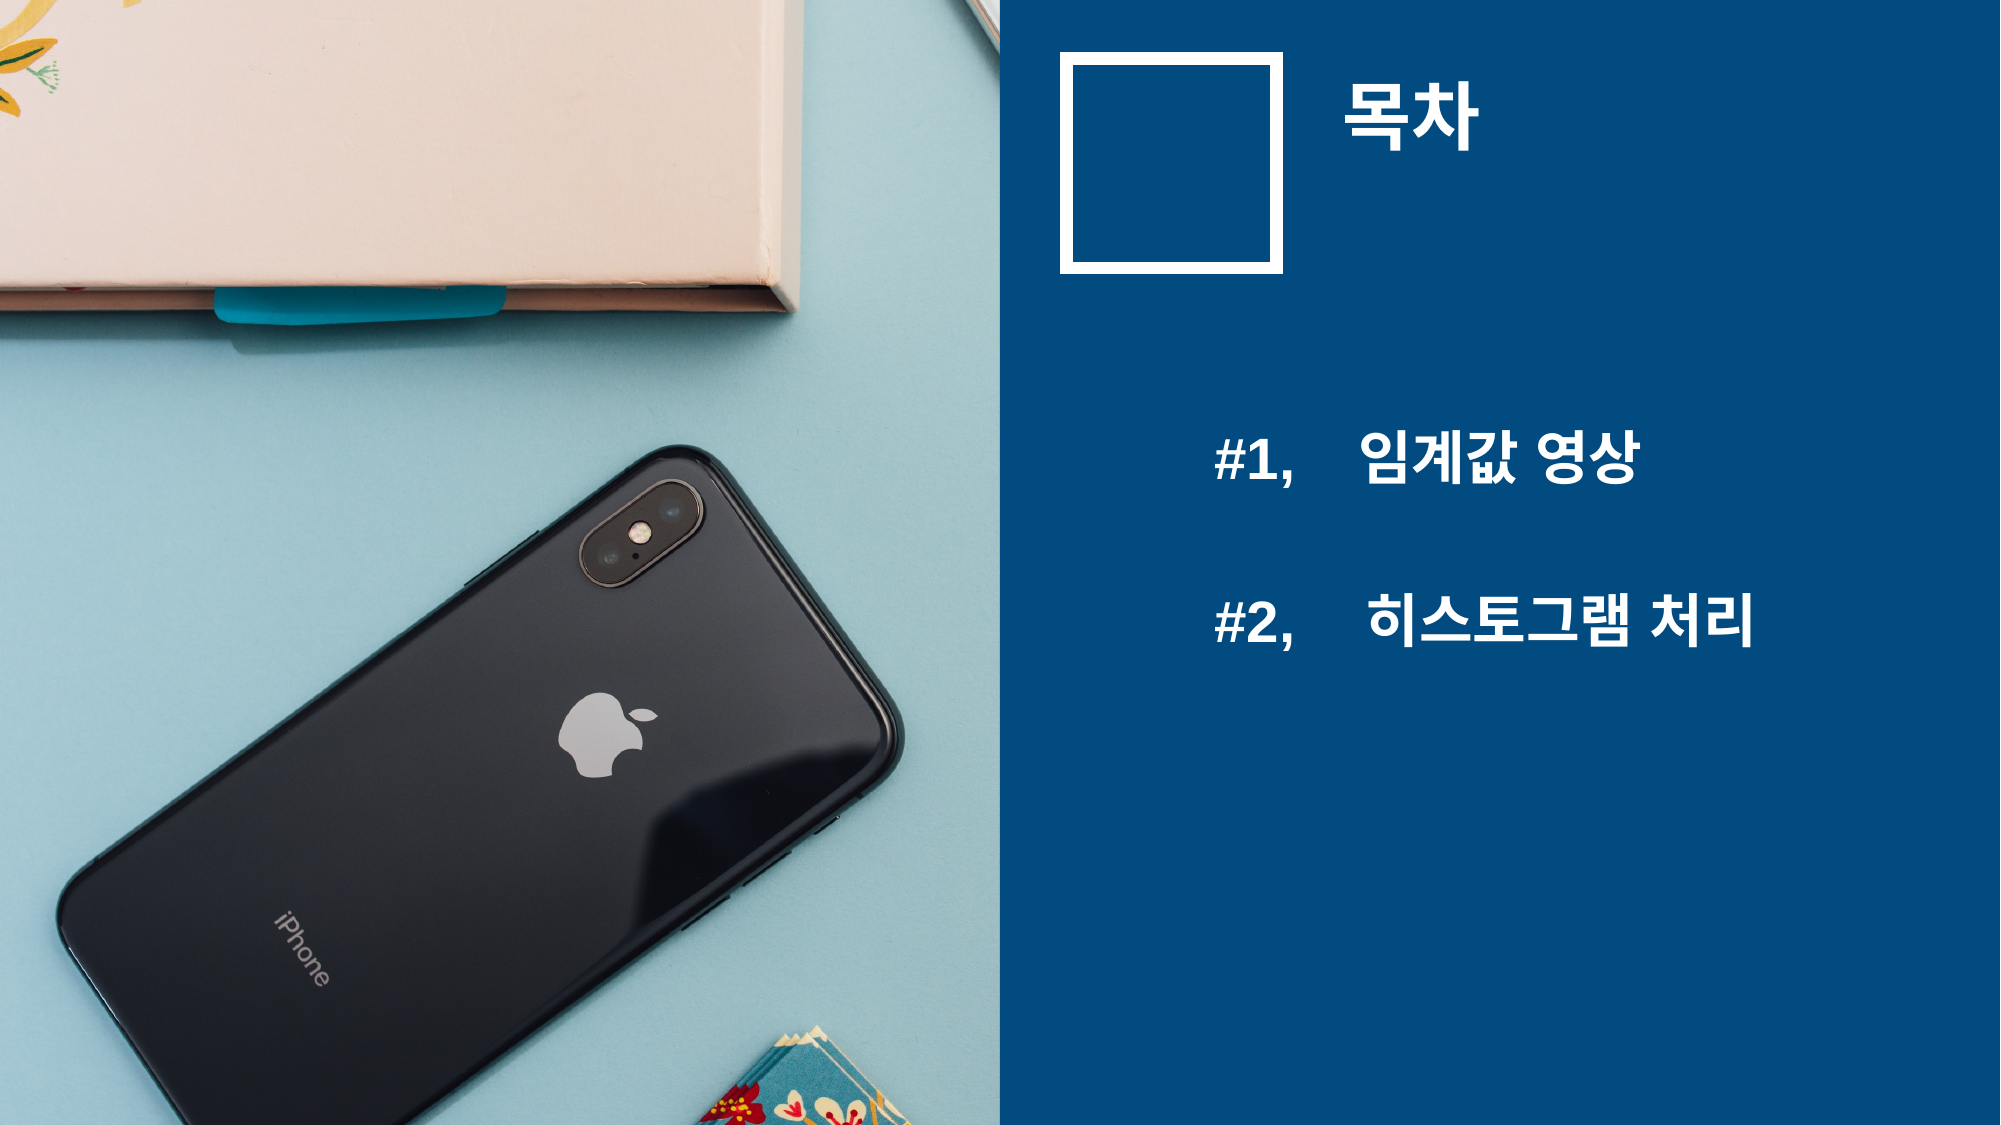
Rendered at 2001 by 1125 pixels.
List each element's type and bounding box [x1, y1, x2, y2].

text_box [1198, 414, 1674, 500]
text_box [1198, 576, 1812, 663]
picture [0, 0, 2000, 1125]
